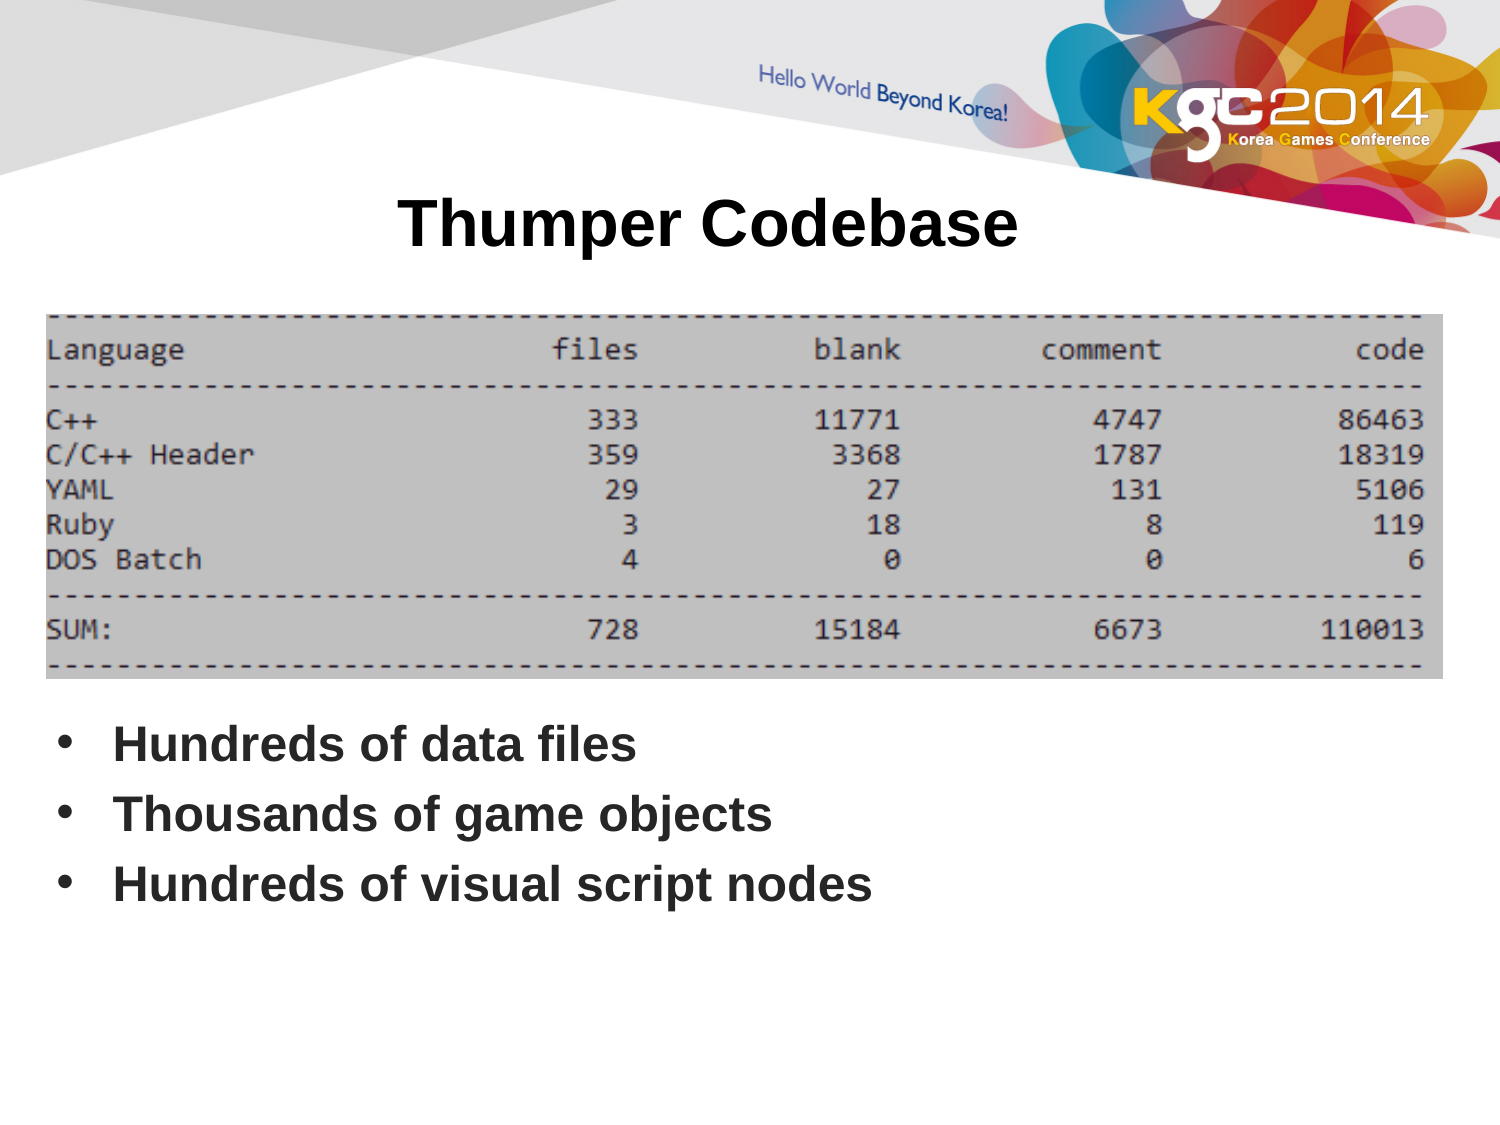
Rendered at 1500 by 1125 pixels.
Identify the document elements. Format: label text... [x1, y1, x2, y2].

list Hundreds of data files Thousands of game objects Hundreds of visual script nodes [41, 704, 1459, 1024]
title Thumper Codebase [41, 160, 1377, 279]
picture [0, 0, 1500, 1125]
